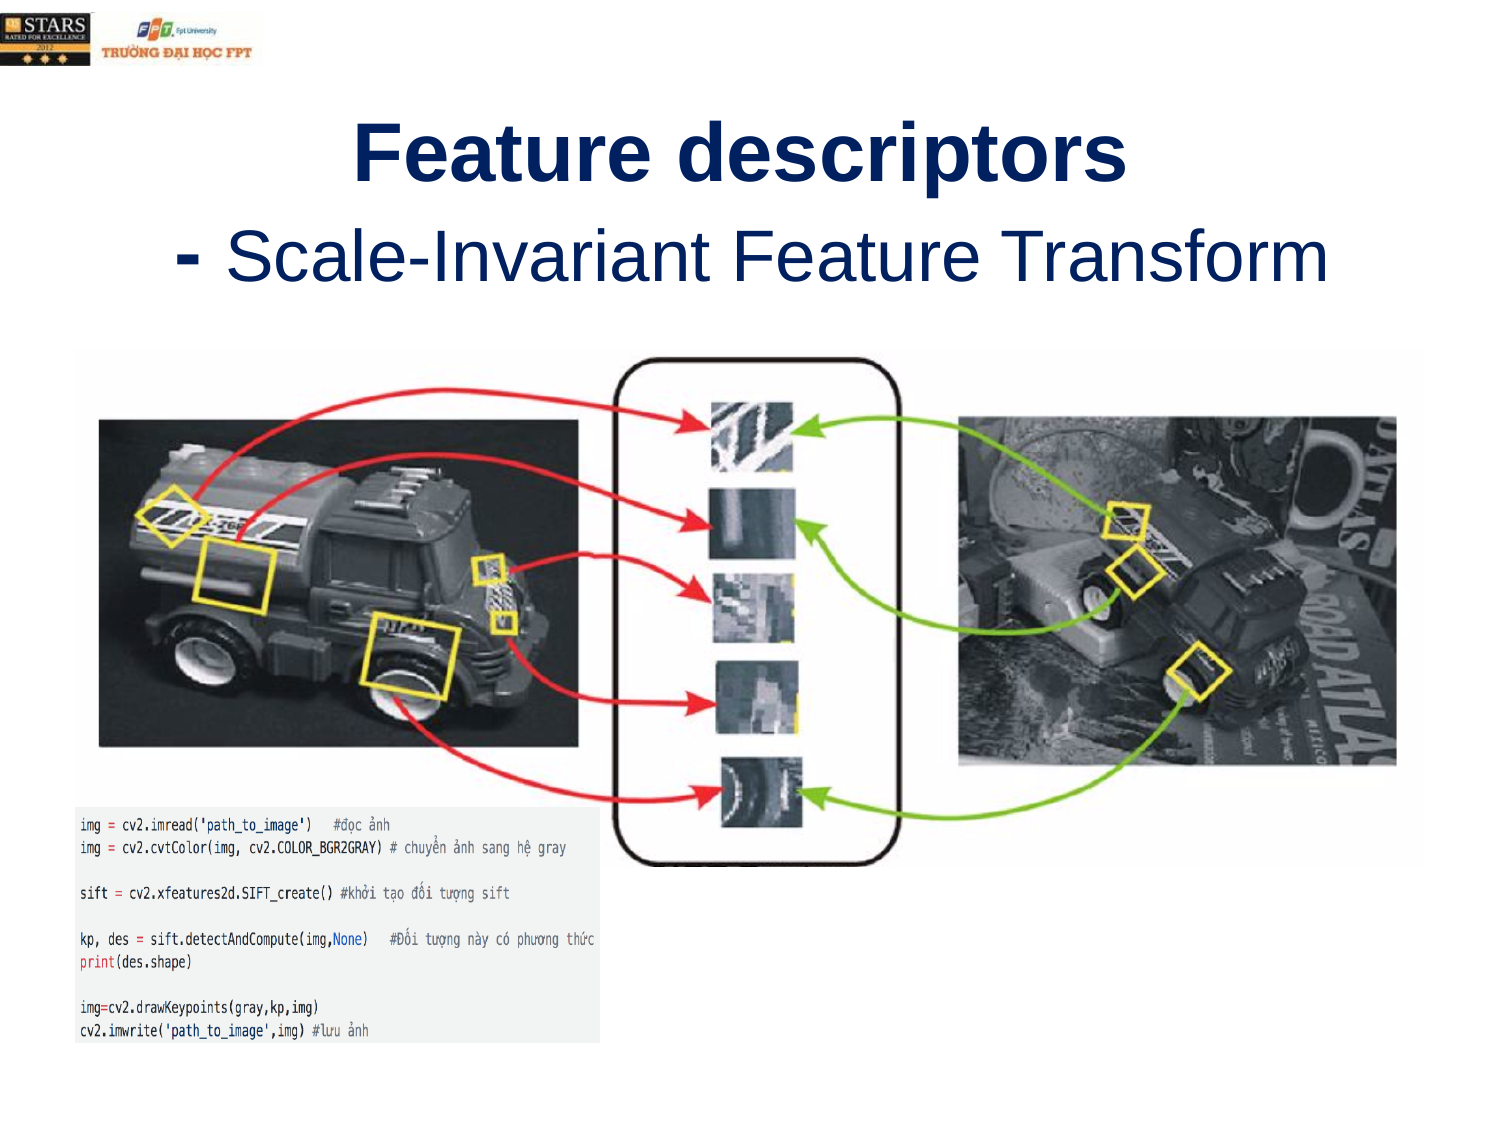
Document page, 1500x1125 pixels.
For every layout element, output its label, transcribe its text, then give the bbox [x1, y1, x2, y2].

title Feature descriptors - Scale-Invariant Feature Transform [80, 97, 1425, 300]
picture [74, 807, 601, 1043]
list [74, 349, 1426, 867]
picture [0, 12, 263, 66]
